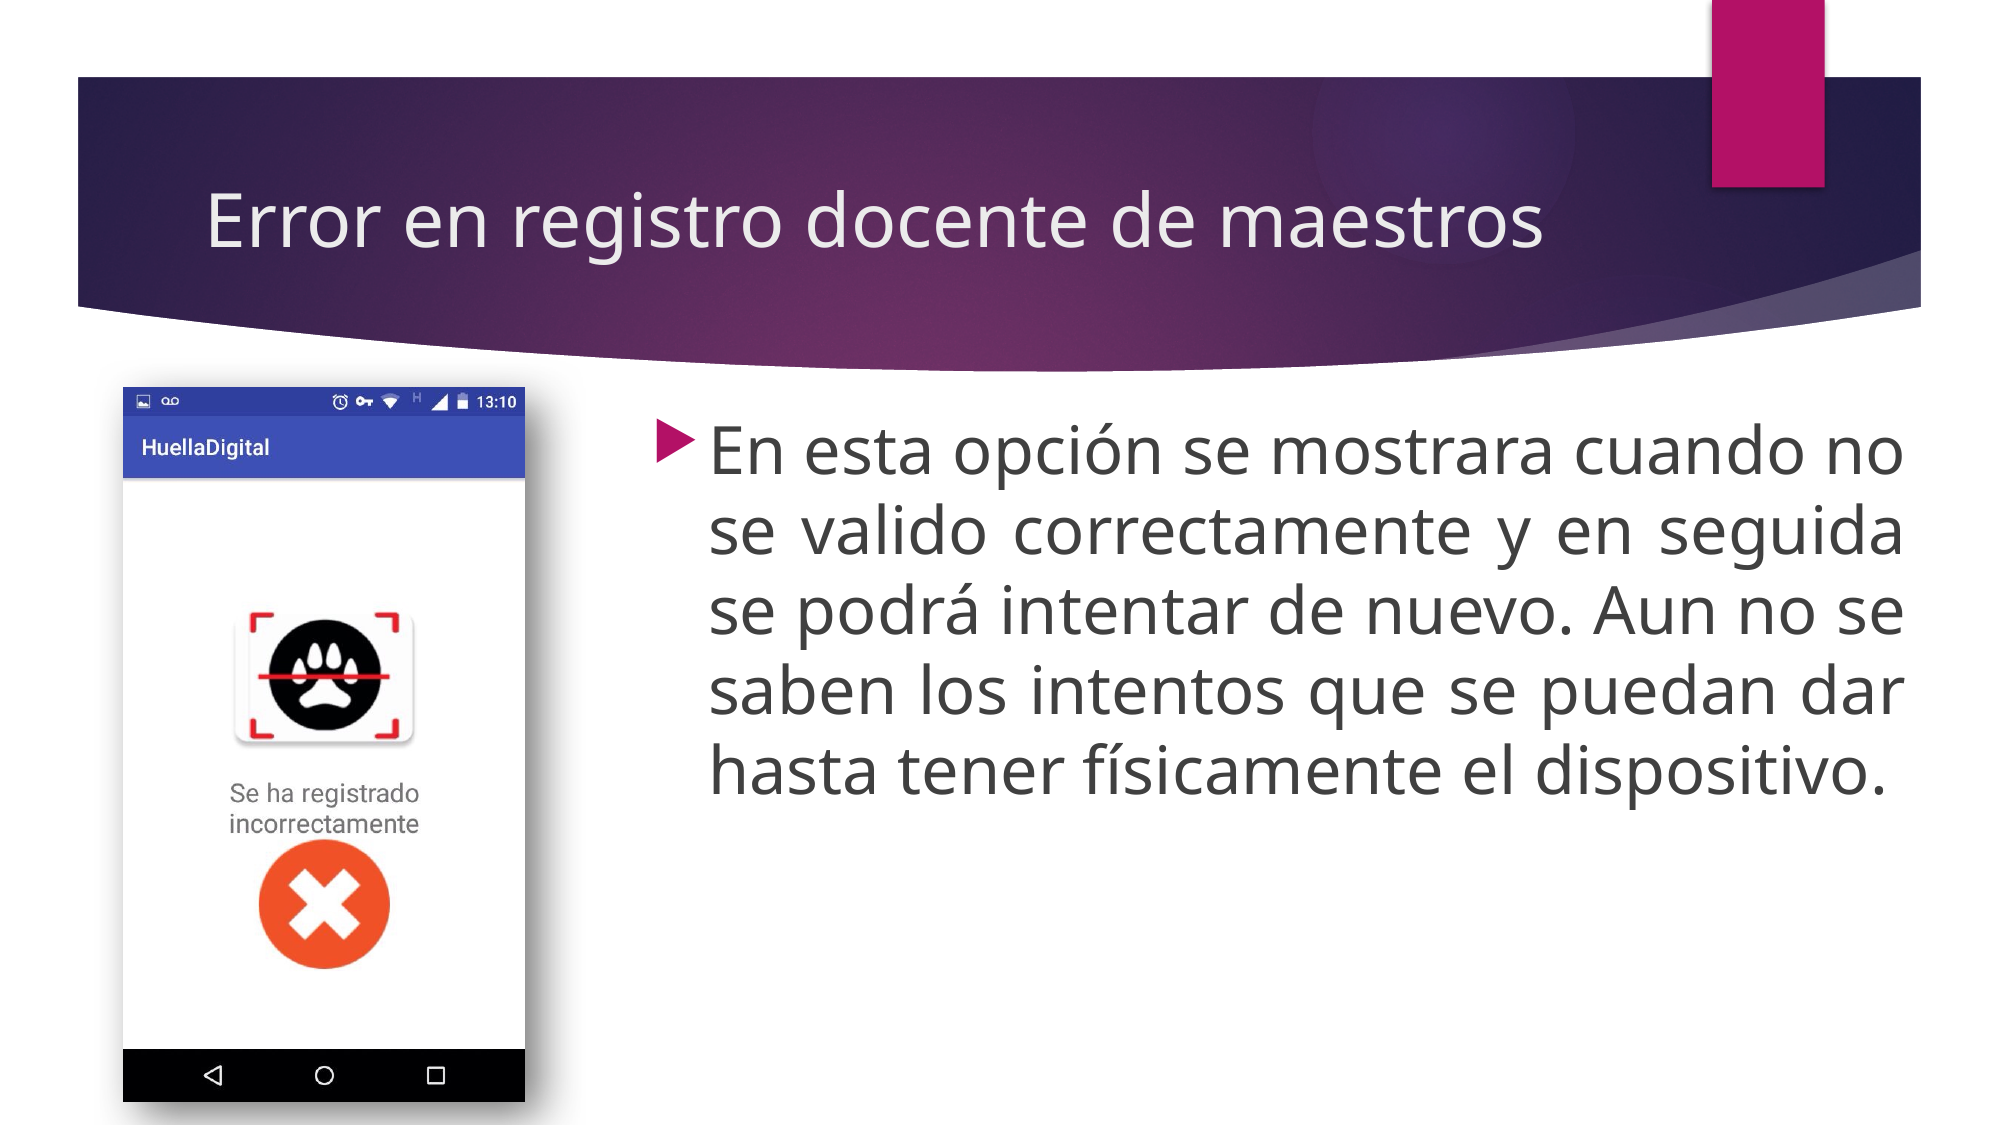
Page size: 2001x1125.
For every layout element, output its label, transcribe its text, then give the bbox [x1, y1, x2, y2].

title Error en registro docente de maestros [189, 159, 1627, 276]
picture [123, 387, 526, 1102]
text_box En esta opción se mostrara cuando no se valido correctamente y en seguida se podrá intentar de nuevo. Aun no se saben los intentos que se puedan dar hasta tener físicamente el dispositivo. [636, 399, 1923, 1125]
